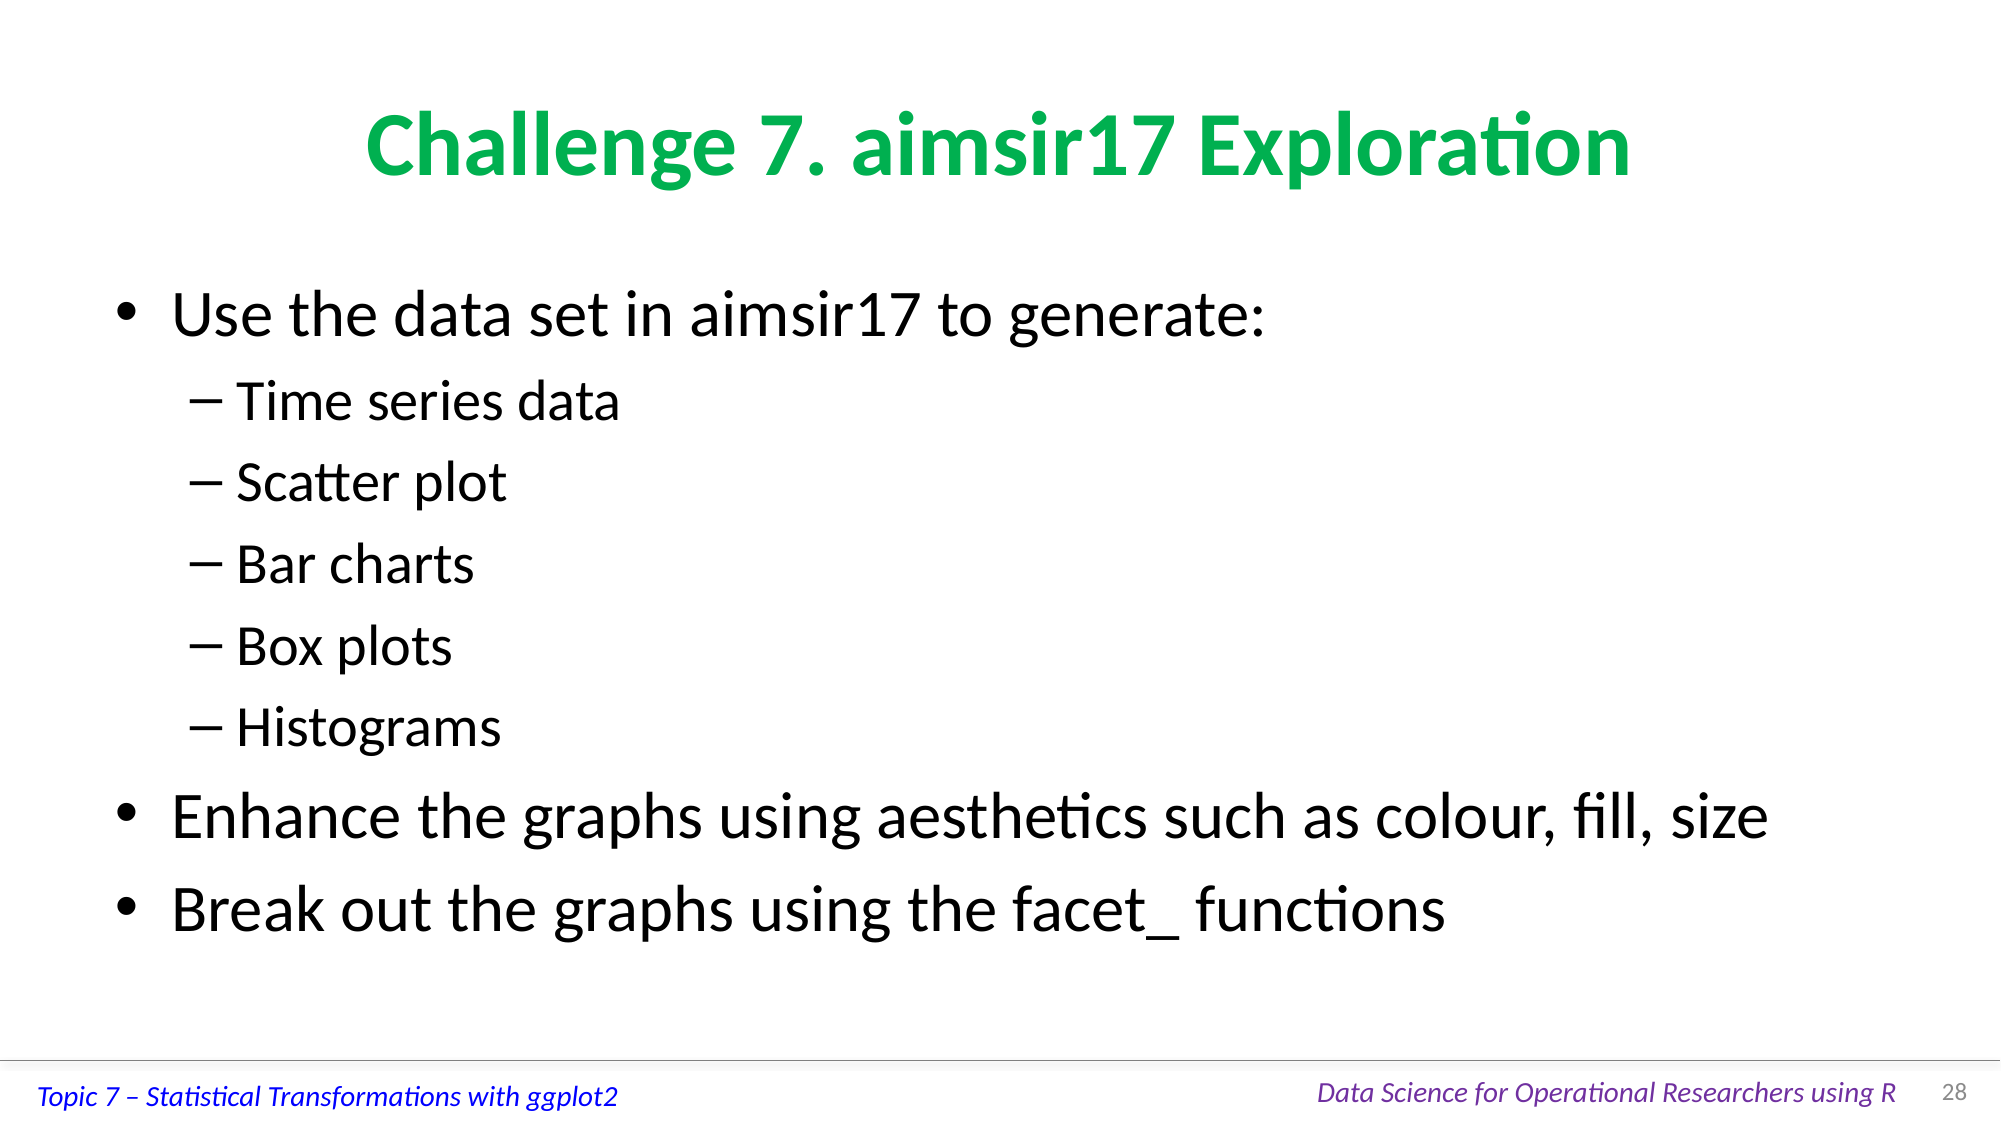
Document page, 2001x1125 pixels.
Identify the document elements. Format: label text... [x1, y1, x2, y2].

slide_number 28 [1899, 1060, 1983, 1120]
list Use the data set in aimsir17 to generate: Time series data Scatter plot Bar charts Box plots Histograms Enhance the graphs using aesthetics such as colour, fill, size Break out the graphs using the facet_ functions [99, 262, 1900, 1005]
title Challenge 7. aimsir17 Exploration [99, 45, 1900, 233]
